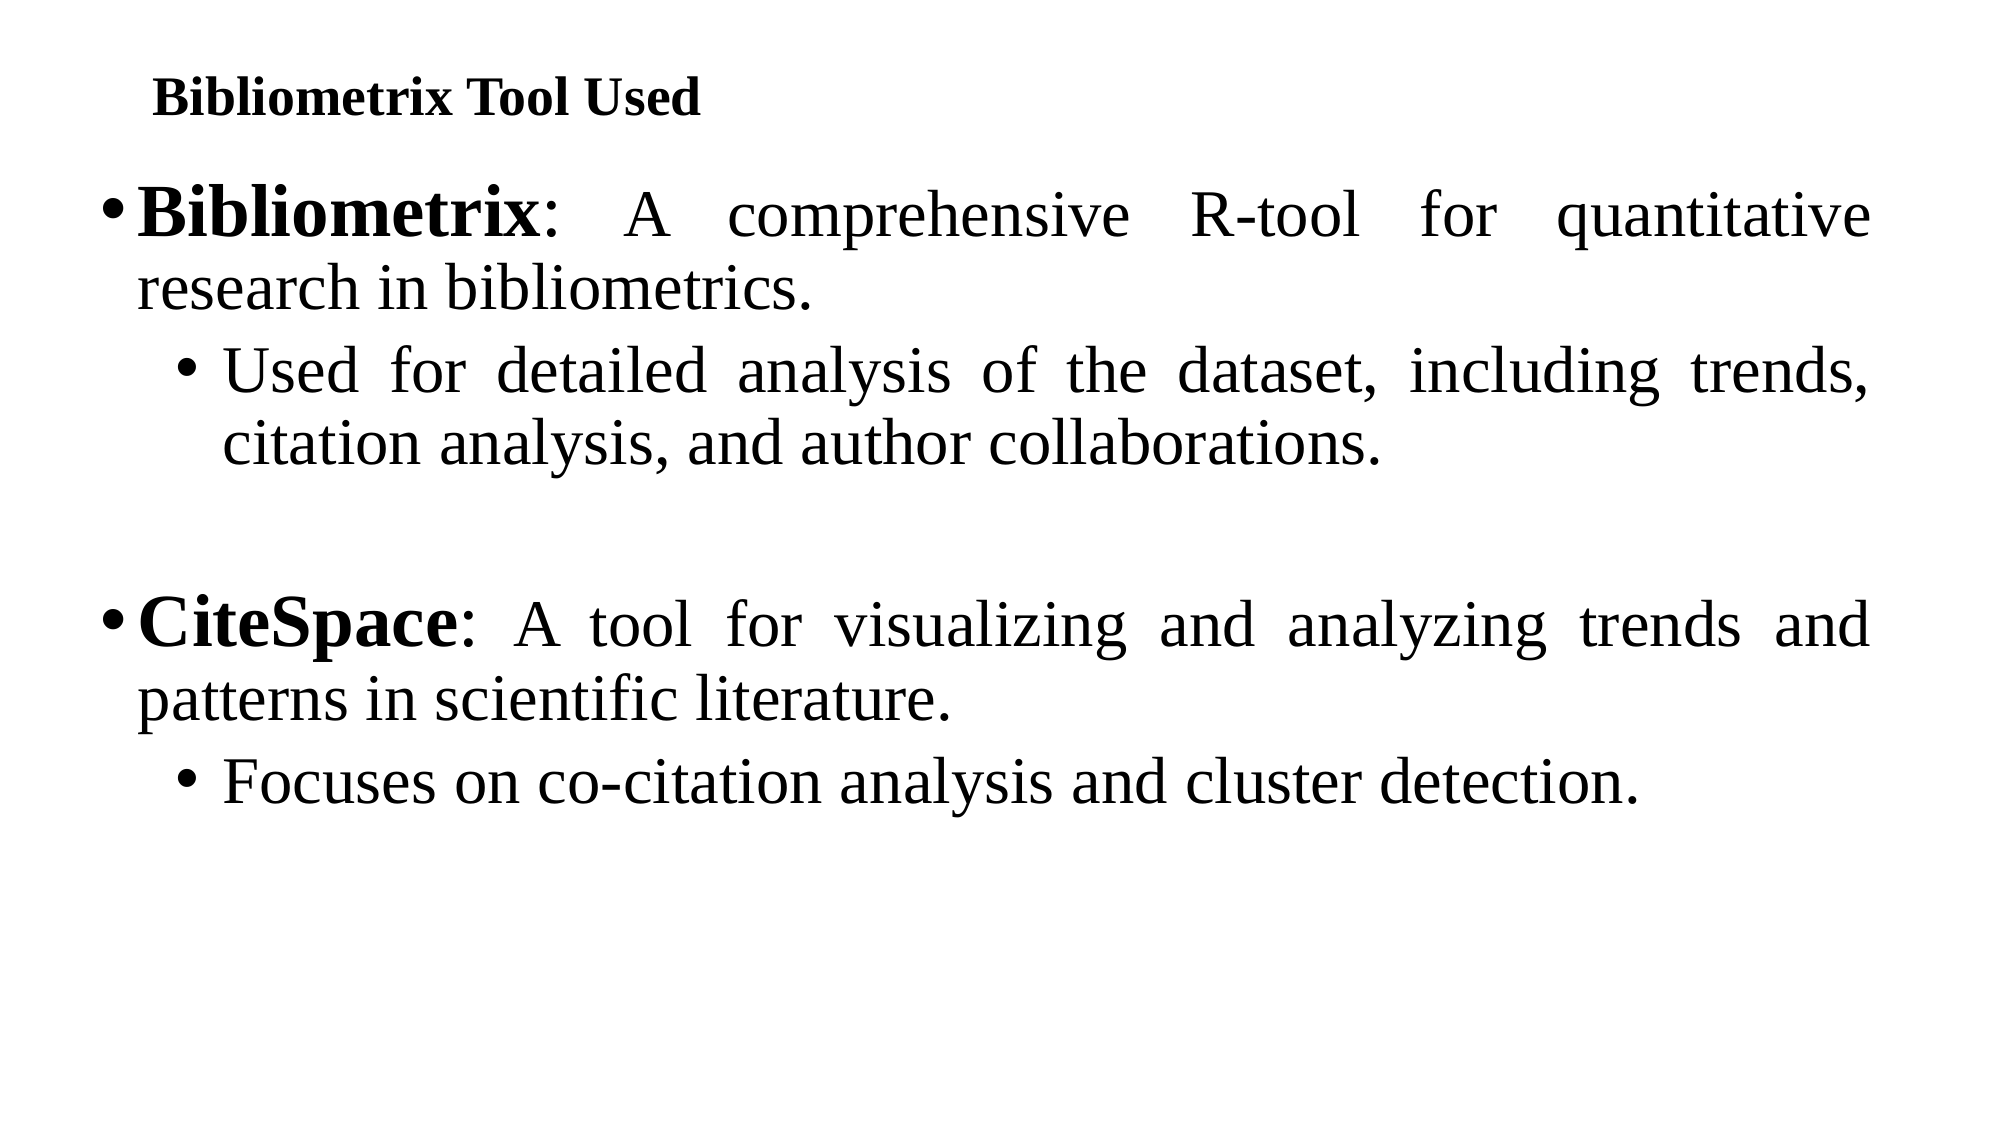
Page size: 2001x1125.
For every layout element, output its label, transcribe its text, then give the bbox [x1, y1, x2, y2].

list Bibliometrix: A comprehensive R-tool for quantitative research in bibliometrics. Used for detailed analysis of the dataset, including trends, citation analysis, and author collaborations. CiteSpace: A tool for visualizing and analyzing trends and patterns in scientific literature. Focuses on co-citation analysis and cluster detection. [85, 163, 1889, 1082]
title Bibliometrix Tool Used [137, 59, 1863, 163]
